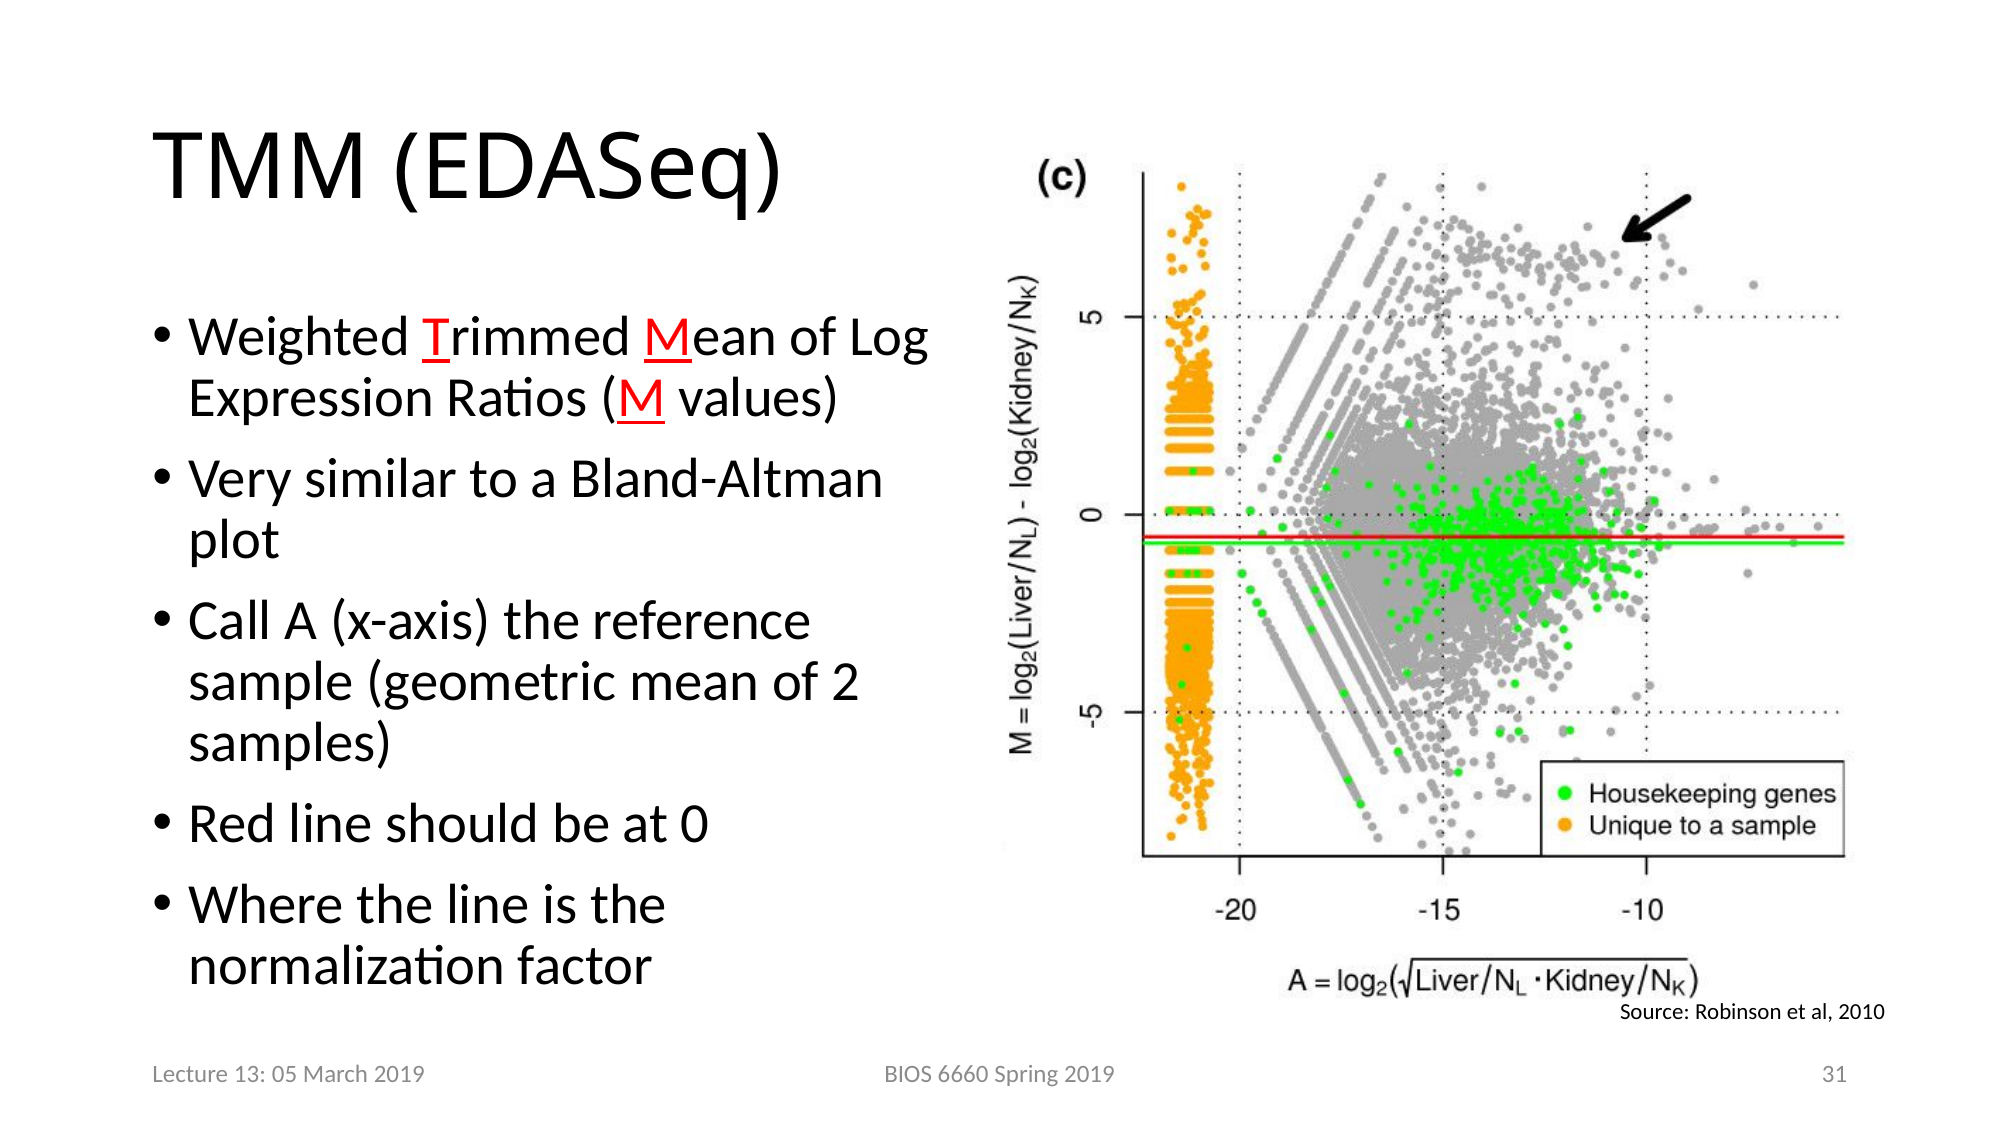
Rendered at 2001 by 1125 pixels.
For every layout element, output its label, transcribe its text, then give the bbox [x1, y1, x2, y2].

footer BIOS 6660 Spring 2019 [662, 1042, 1338, 1103]
picture [1001, 152, 1855, 1009]
list Weighted Trimmed Mean of Log Expression Ratios (M values) Very similar to a Bland-Altman plot Call A (x-axis) the reference sample (geometric mean of 2 samples) Red line should be at 0 Where the line is the normalization factor [137, 299, 967, 1014]
slide_number 31 [1412, 1042, 1863, 1103]
title TMM (EDASeq) [137, 59, 1863, 278]
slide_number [137, 1042, 588, 1103]
text_box Source: Robinson et al, 2010 [1605, 989, 1901, 1032]
